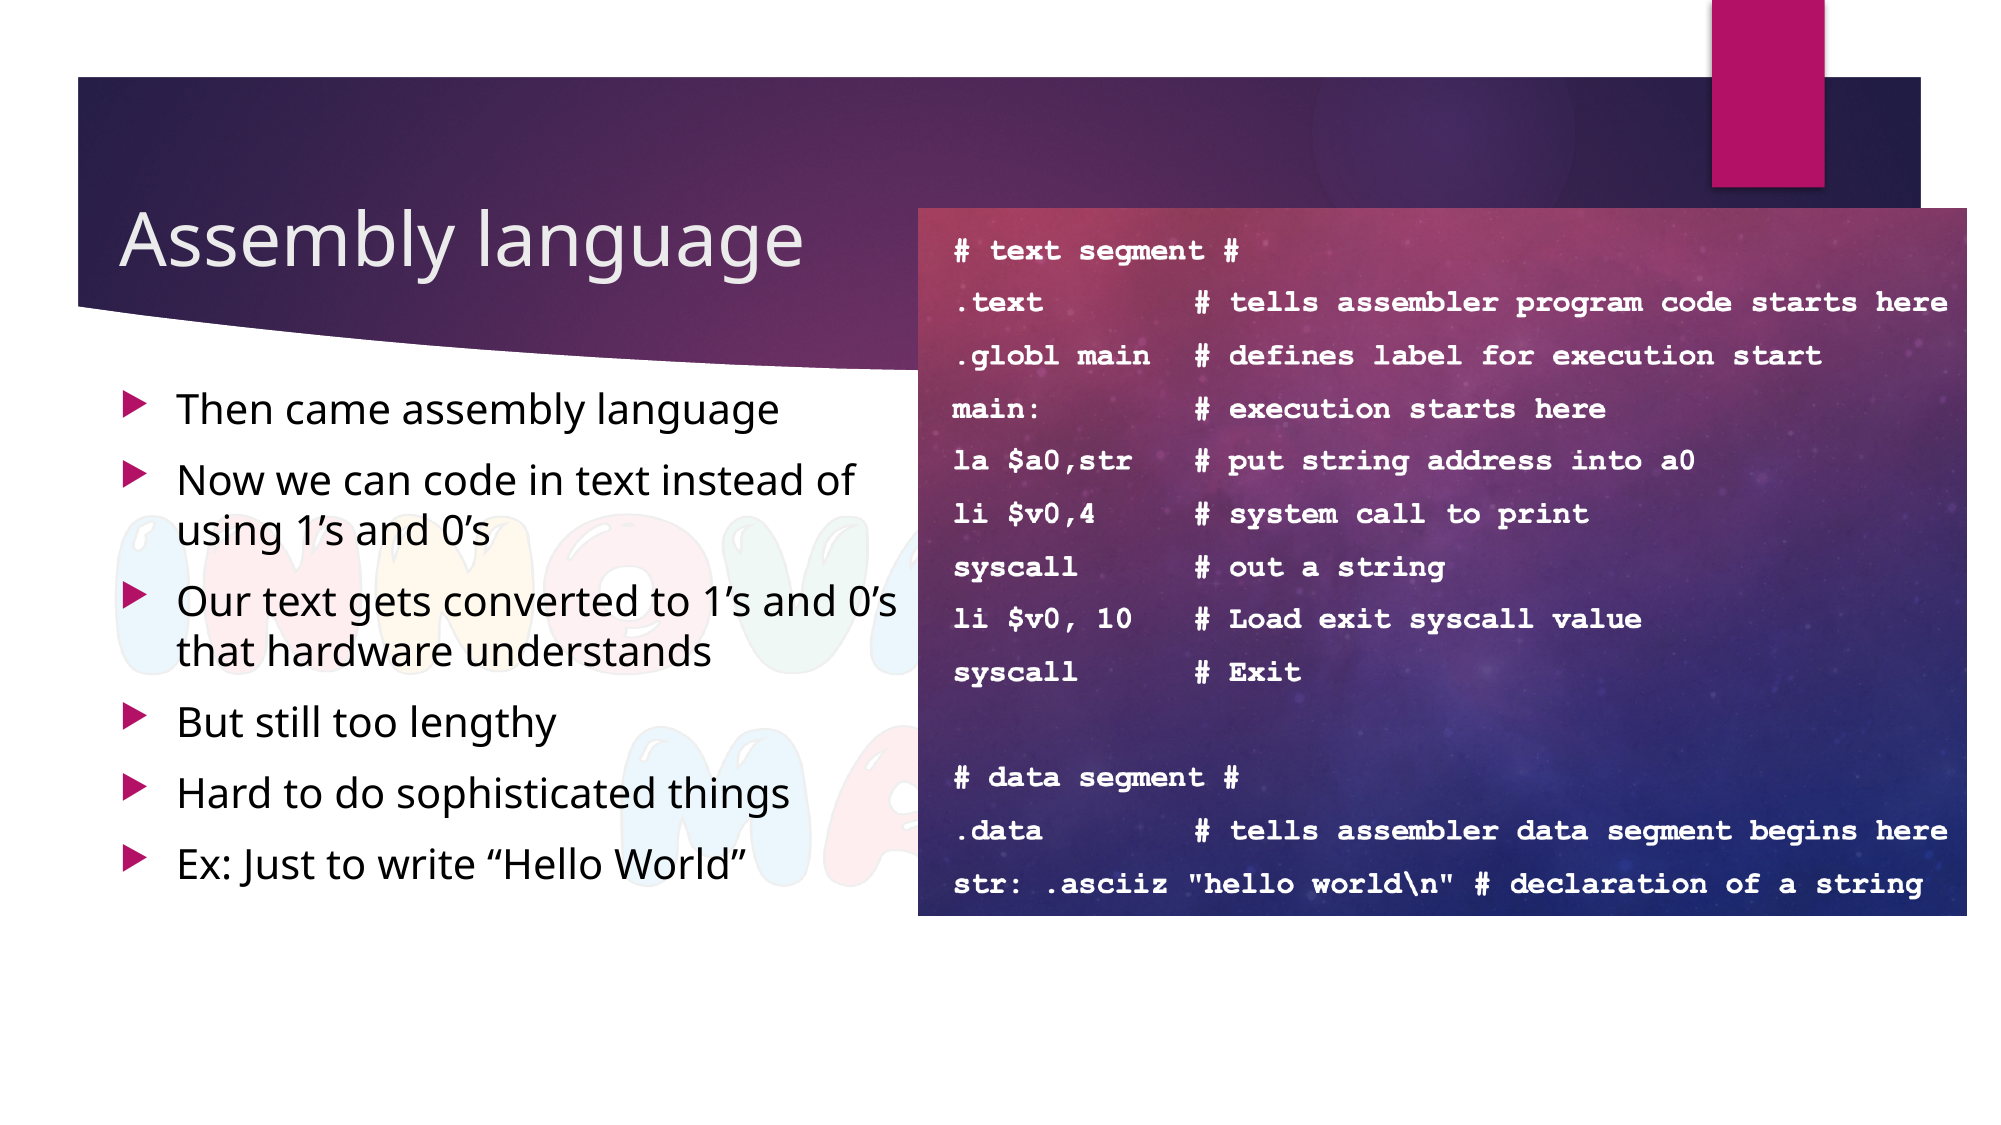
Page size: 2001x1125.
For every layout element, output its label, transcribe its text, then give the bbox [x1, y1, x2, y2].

picture [918, 208, 1967, 917]
title Assembly language [104, 103, 947, 314]
list Then came assembly language Now we can code in text instead of using 1’s and 0’s Our text gets converted to 1’s and 0’s that hardware understands But still too lengthy Hard to do sophisticated things Ex: Just to write “Hello World” [104, 314, 947, 1022]
